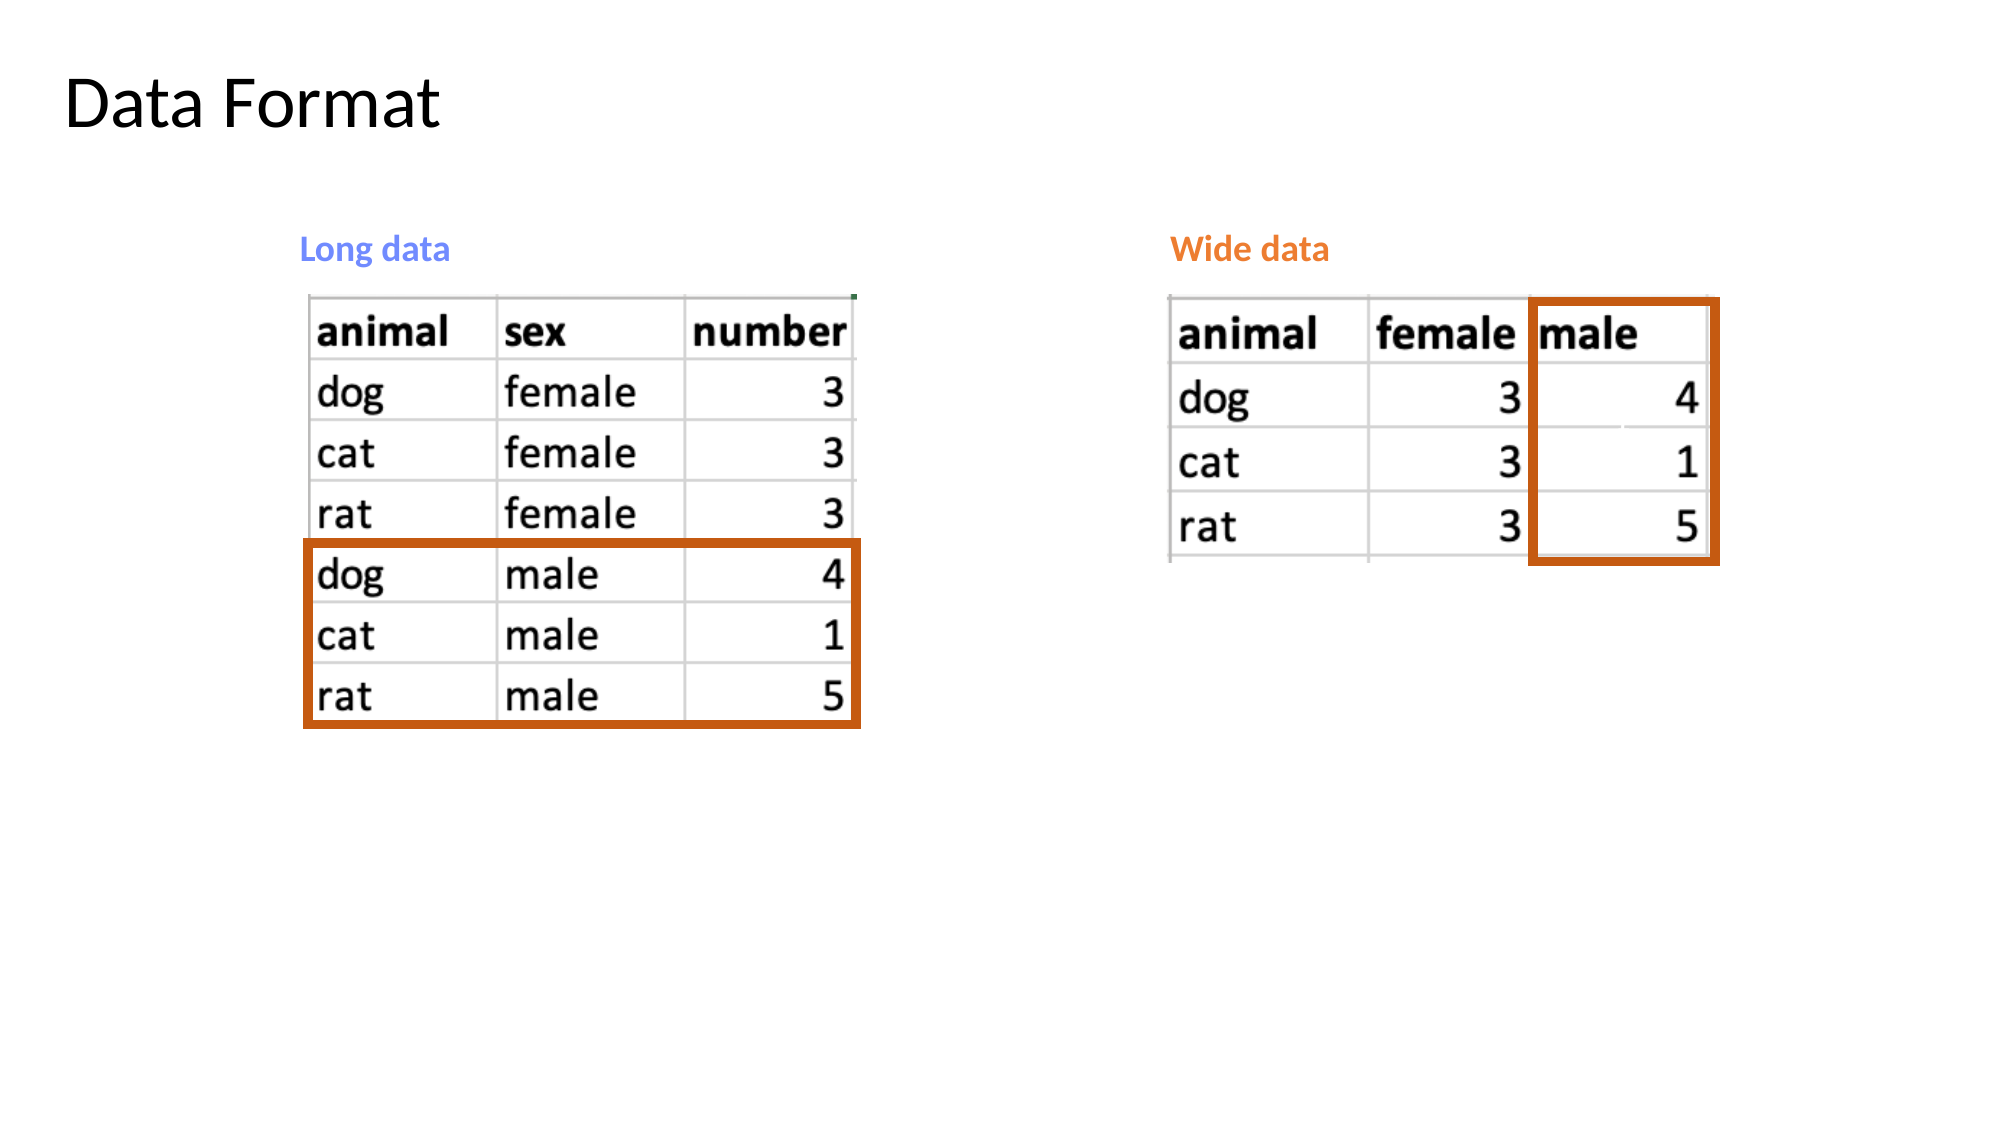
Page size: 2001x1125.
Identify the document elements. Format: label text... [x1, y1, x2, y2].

text_box Wide data [1155, 216, 1490, 277]
picture [307, 294, 857, 725]
text_box Data Format [49, 45, 1189, 151]
text_box Long data [285, 216, 619, 277]
picture [1166, 294, 1715, 563]
